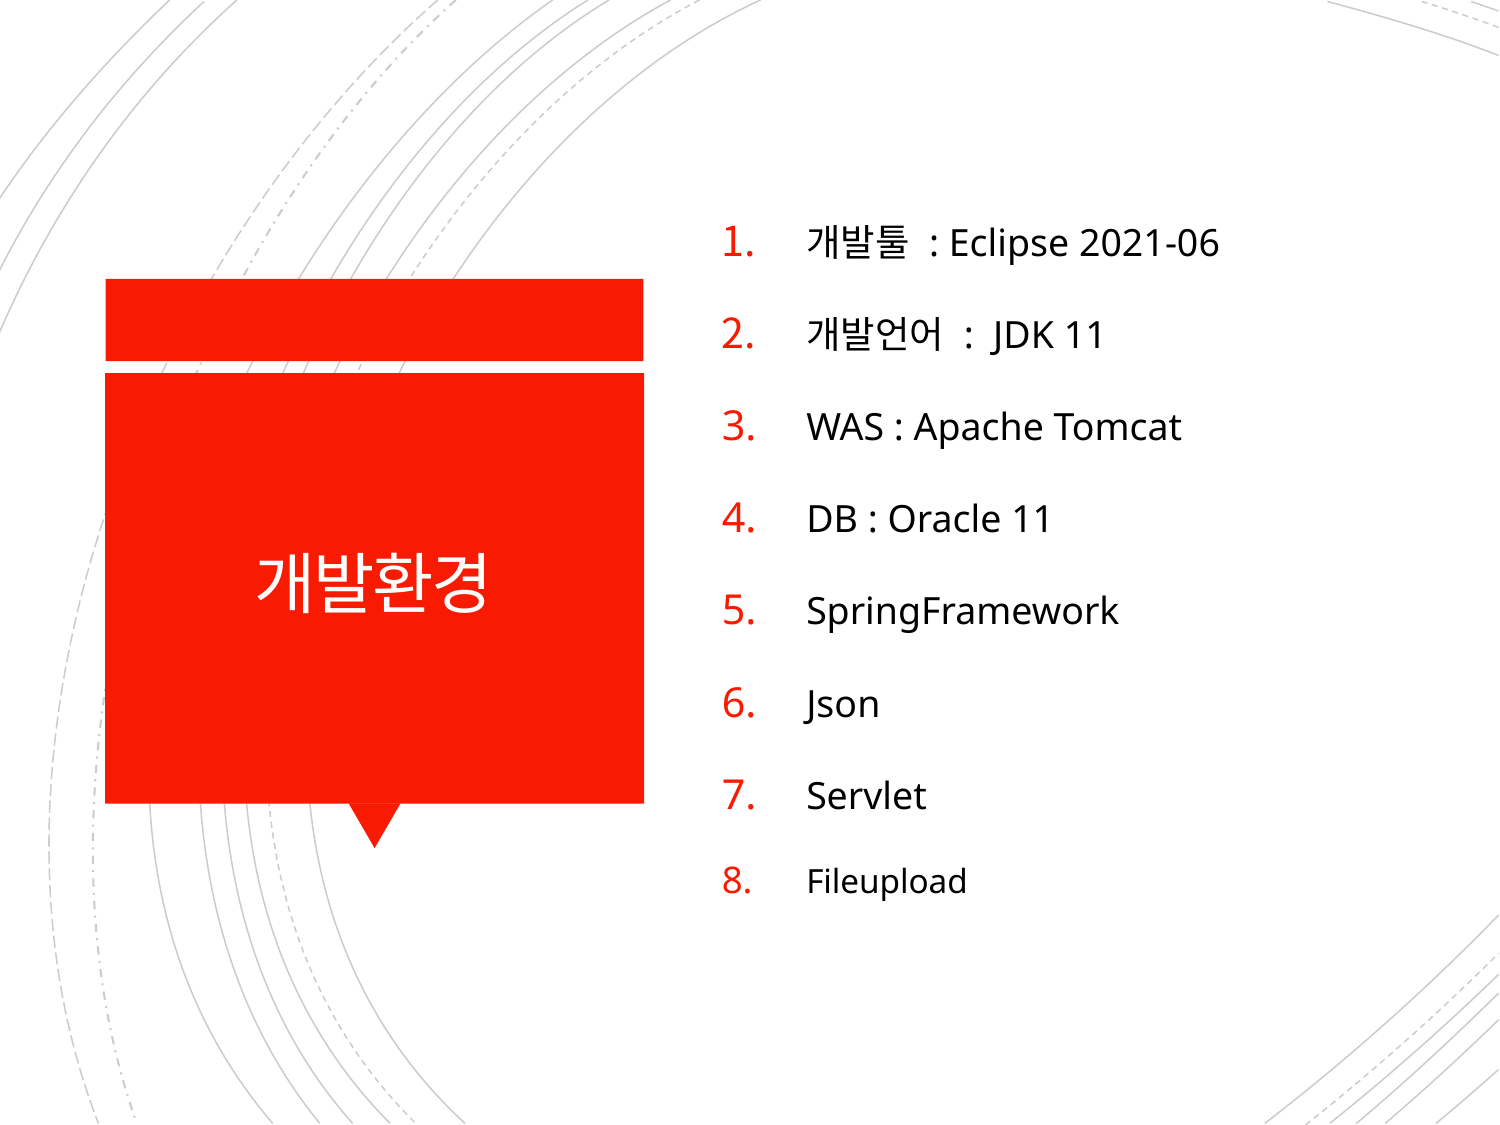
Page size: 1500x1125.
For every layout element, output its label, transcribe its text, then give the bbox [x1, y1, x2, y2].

title 개발환경 [118, 385, 630, 790]
list 개발툴 : Eclipse 2021-06 개발언어 : JDK 11 WAS : Apache Tomcat DB : Oracle 11 SpringFramework Json Servlet Fileupload [706, 172, 1500, 916]
